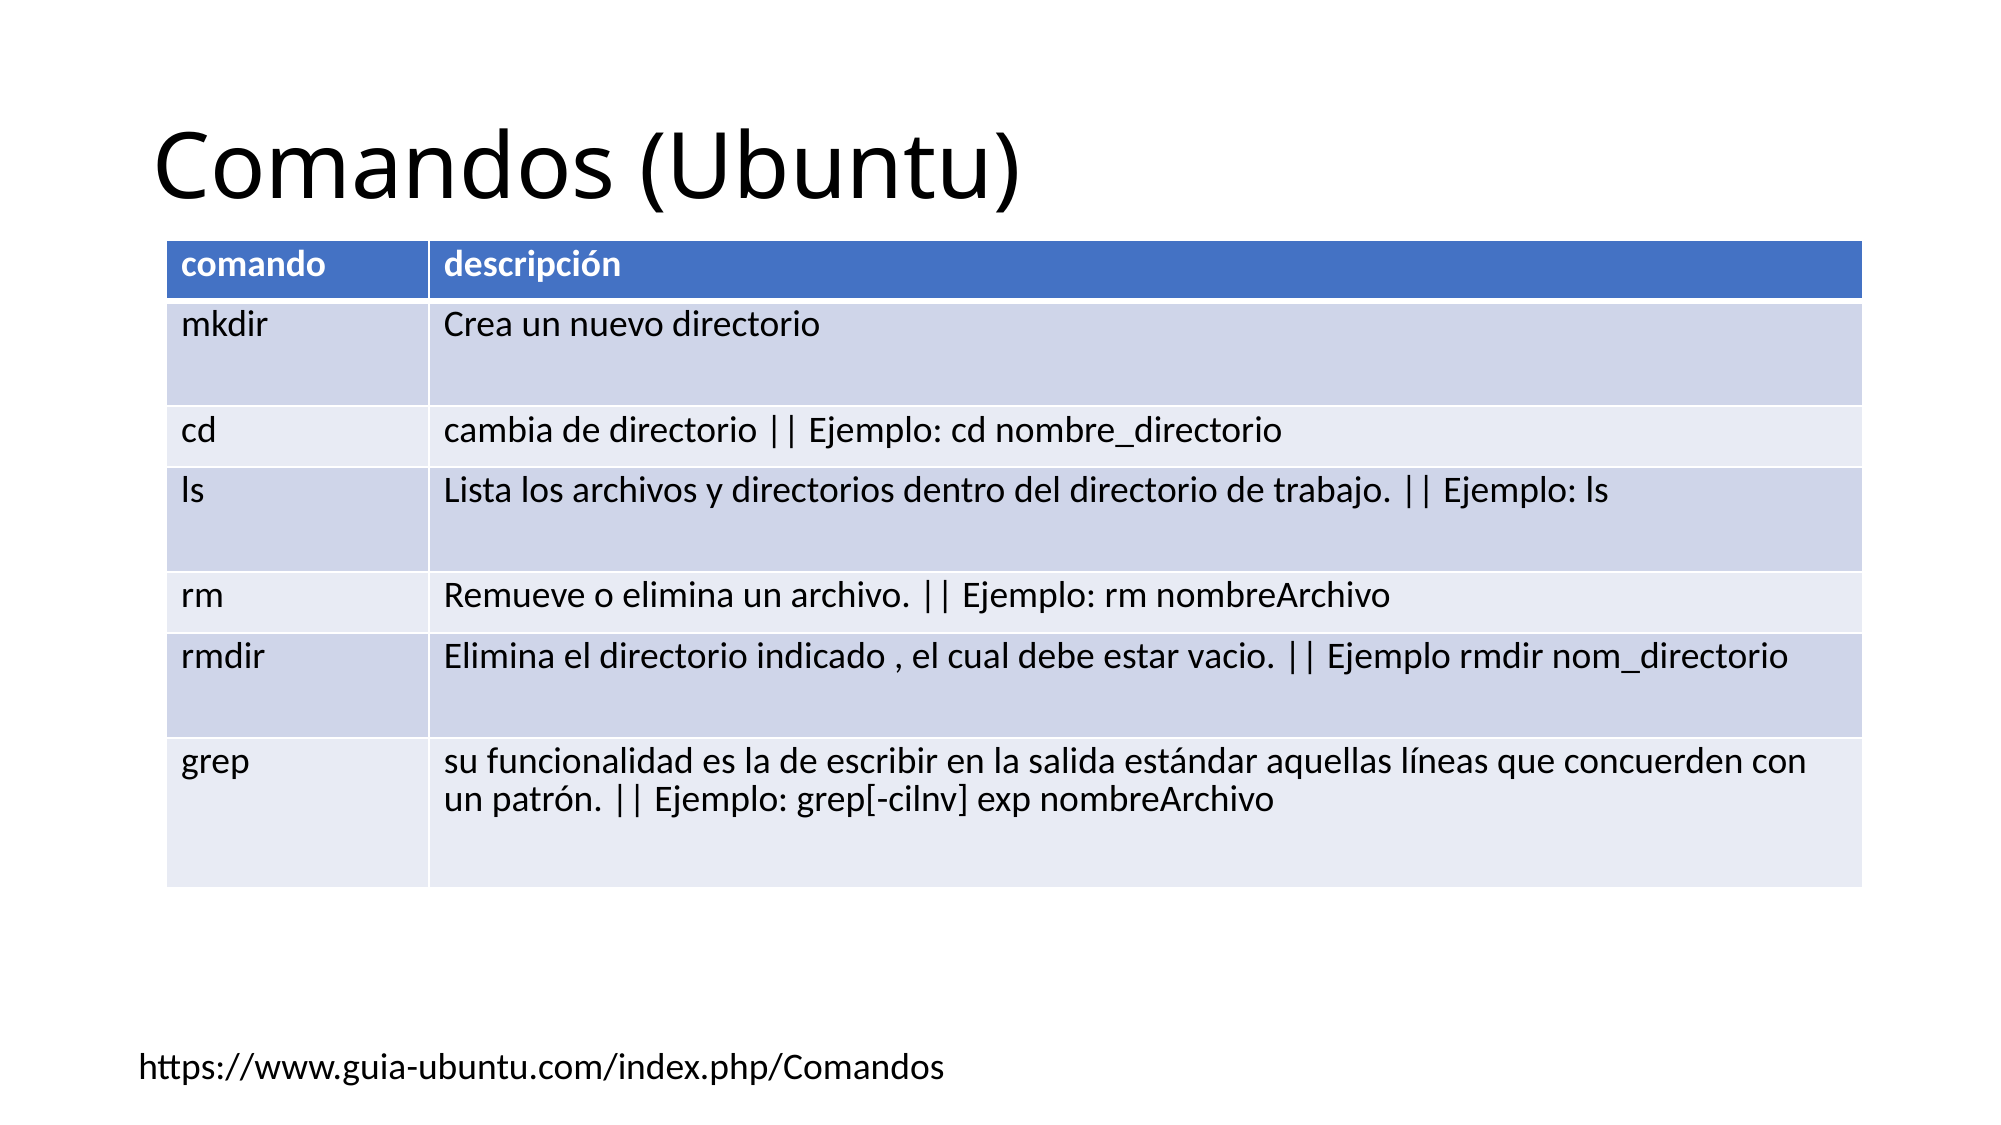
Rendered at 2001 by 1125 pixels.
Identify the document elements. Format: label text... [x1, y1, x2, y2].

table_cell cd [167, 407, 428, 466]
table_cell Remueve o elimina un archivo. || Ejemplo: rm nombreArchivo [430, 573, 1862, 632]
table_header comando [167, 241, 428, 298]
table_cell Elimina el directorio indicado , el cual debe estar vacio. || Ejemplo rmdir nom_directorio [430, 634, 1862, 737]
table_cell cambia de directorio || Ejemplo: cd nombre_directorio [430, 407, 1862, 466]
table_cell ls [167, 468, 428, 571]
table_cell Lista los archivos y directorios dentro del directorio de trabajo. || Ejemplo: ls [430, 468, 1862, 571]
table_cell rm [167, 573, 428, 632]
table_cell su funcionalidad es la de escribir en la salida estándar aquellas líneas que concuerden con un patrón. || Ejemplo: grep[-cilnv] exp nombreArchivo [430, 739, 1862, 887]
table_cell rmdir [167, 634, 428, 737]
table_cell grep [167, 739, 428, 887]
table_cell Crea un nuevo directorio [430, 304, 1862, 405]
title Comandos (Ubuntu) [137, 59, 1863, 278]
table_cell mkdir [167, 304, 428, 405]
table_header descripción [430, 241, 1862, 298]
text_box https://www.guia-ubuntu.com/index.php/Comandos [123, 1034, 961, 1095]
